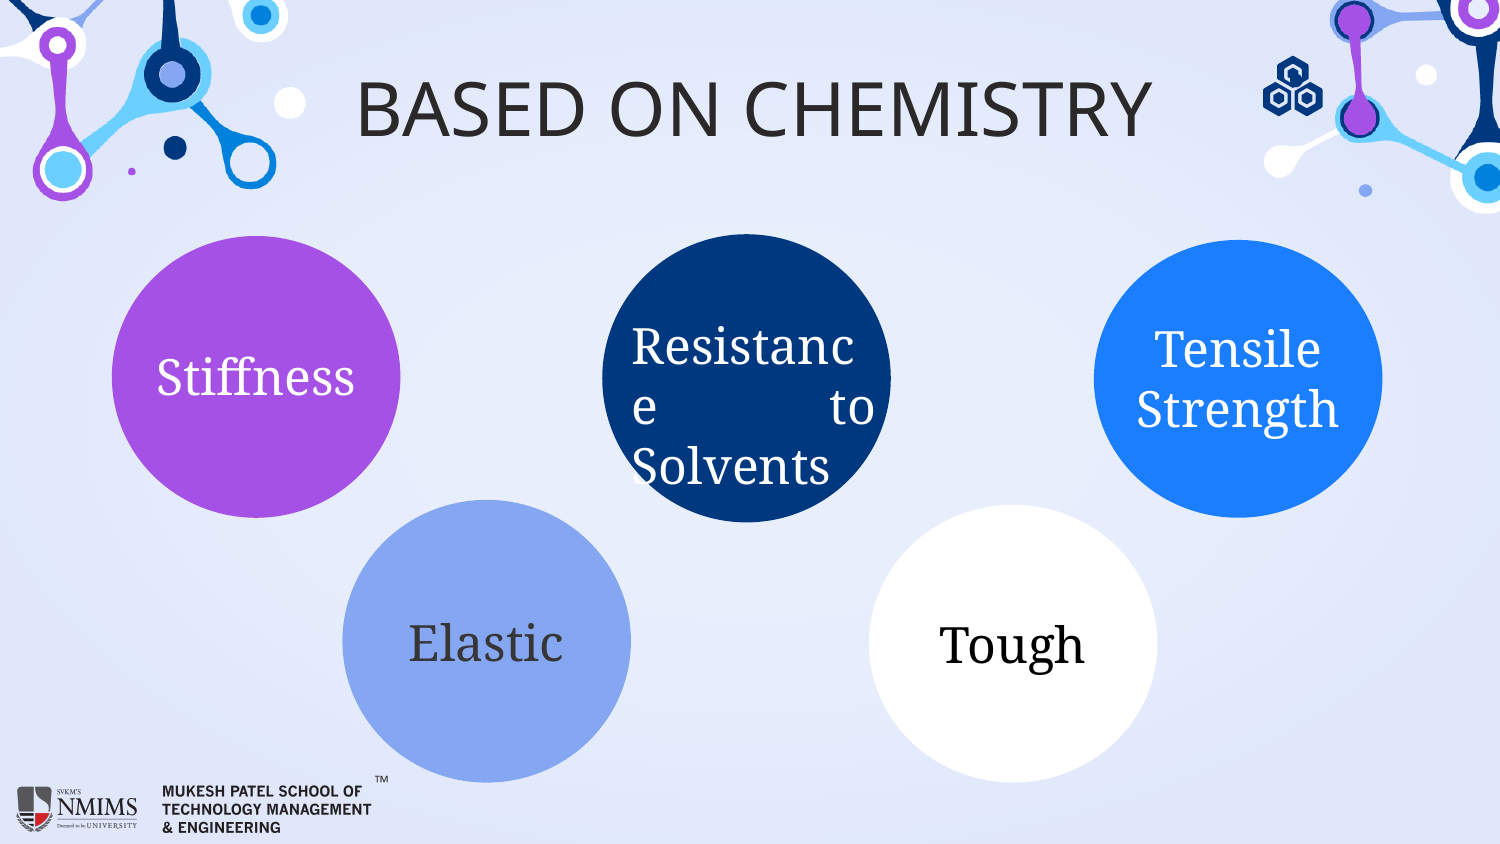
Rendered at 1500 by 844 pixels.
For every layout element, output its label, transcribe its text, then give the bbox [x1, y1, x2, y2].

picture [0, 0, 1500, 844]
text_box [111, 234, 1383, 783]
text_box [1262, 55, 1323, 117]
text_box BASED ON CHEMISTRY [214, 54, 1293, 160]
